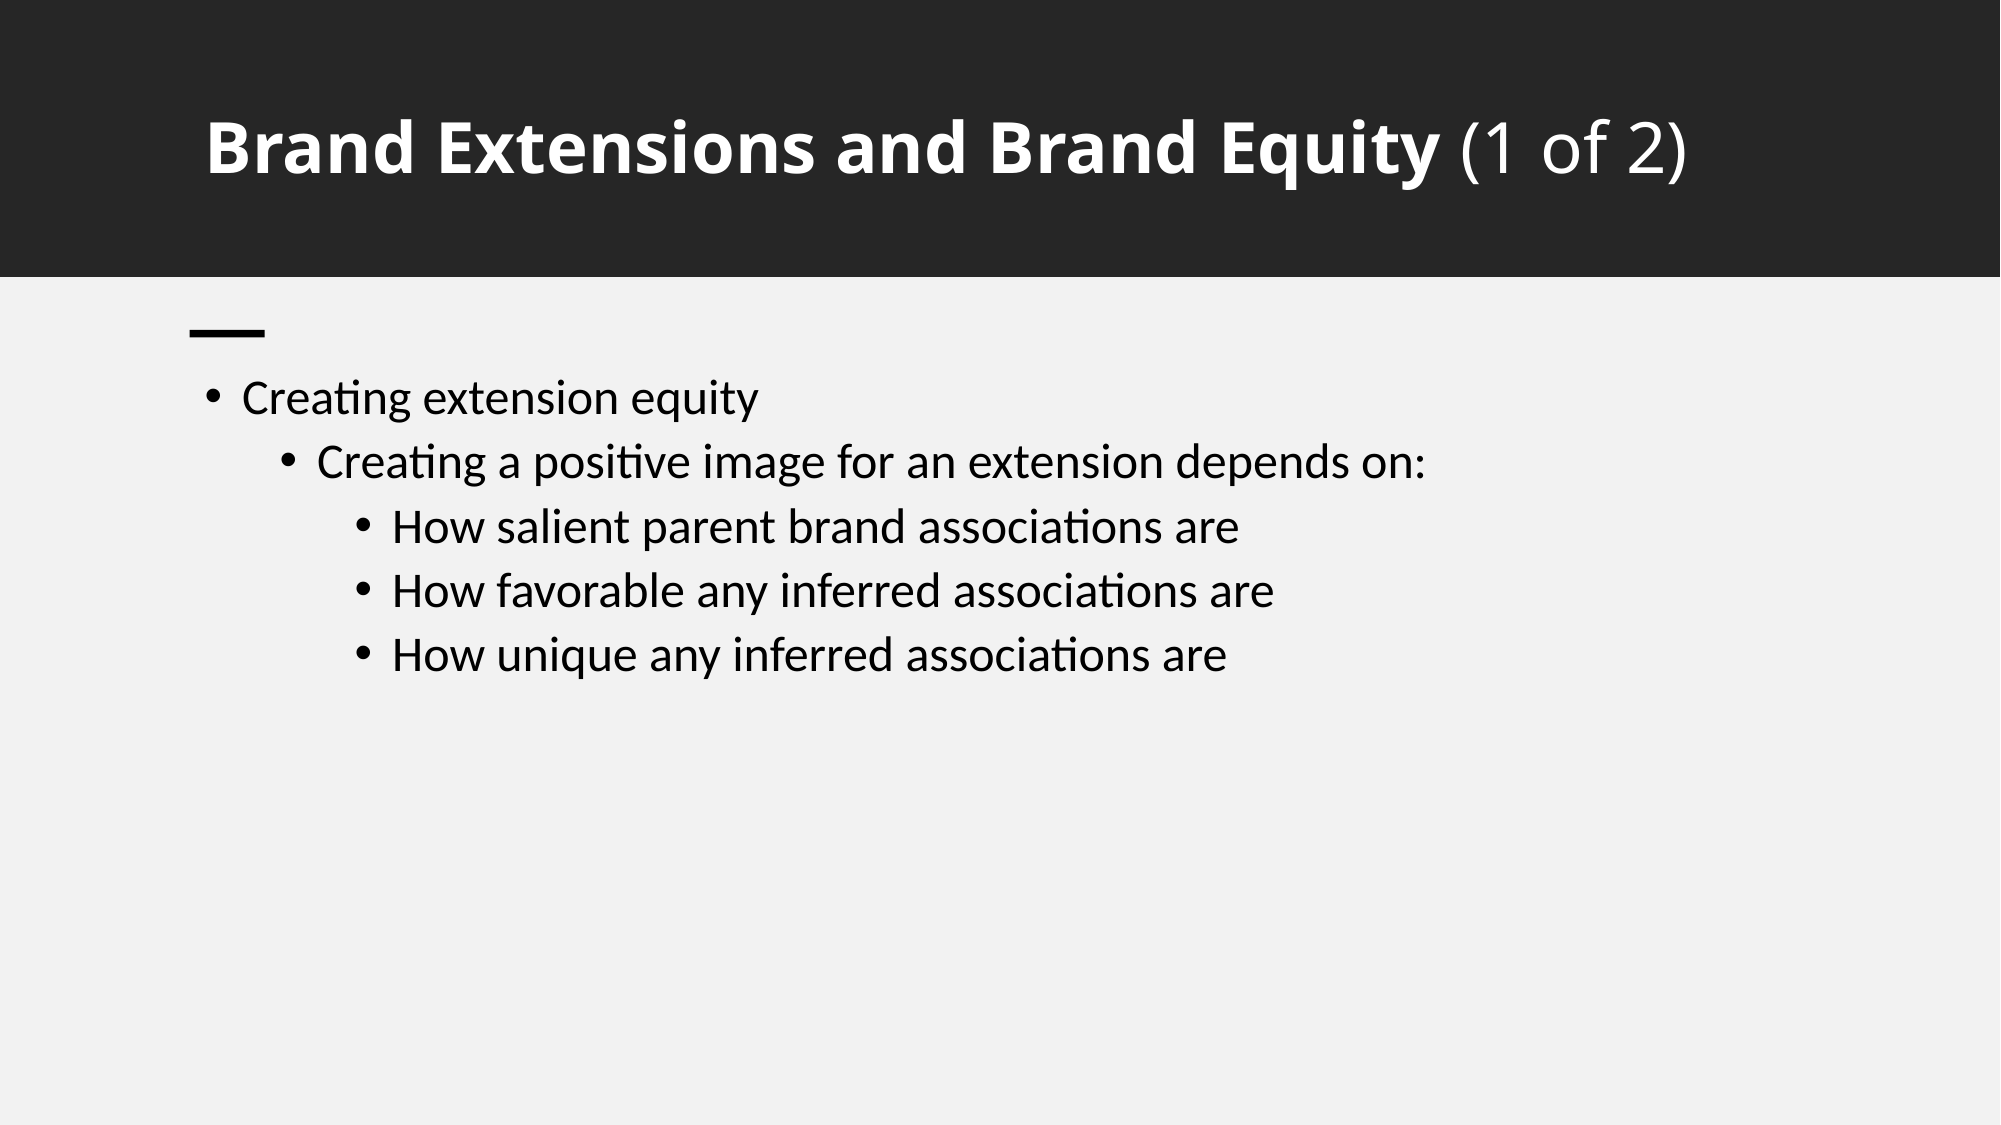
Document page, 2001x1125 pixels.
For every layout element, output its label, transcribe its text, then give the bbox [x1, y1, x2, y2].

text_box [0, 0, 2000, 276]
text_box [189, 329, 266, 338]
title Brand Extensions and Brand Equity (1 of 2) [189, 104, 1812, 253]
text_box [0, 276, 2000, 1125]
list Creating extension equity Creating a positive image for an extension depends on: How salient parent brand associations are How favorable any inferred associations are How unique any inferred associations are [189, 363, 1811, 1014]
